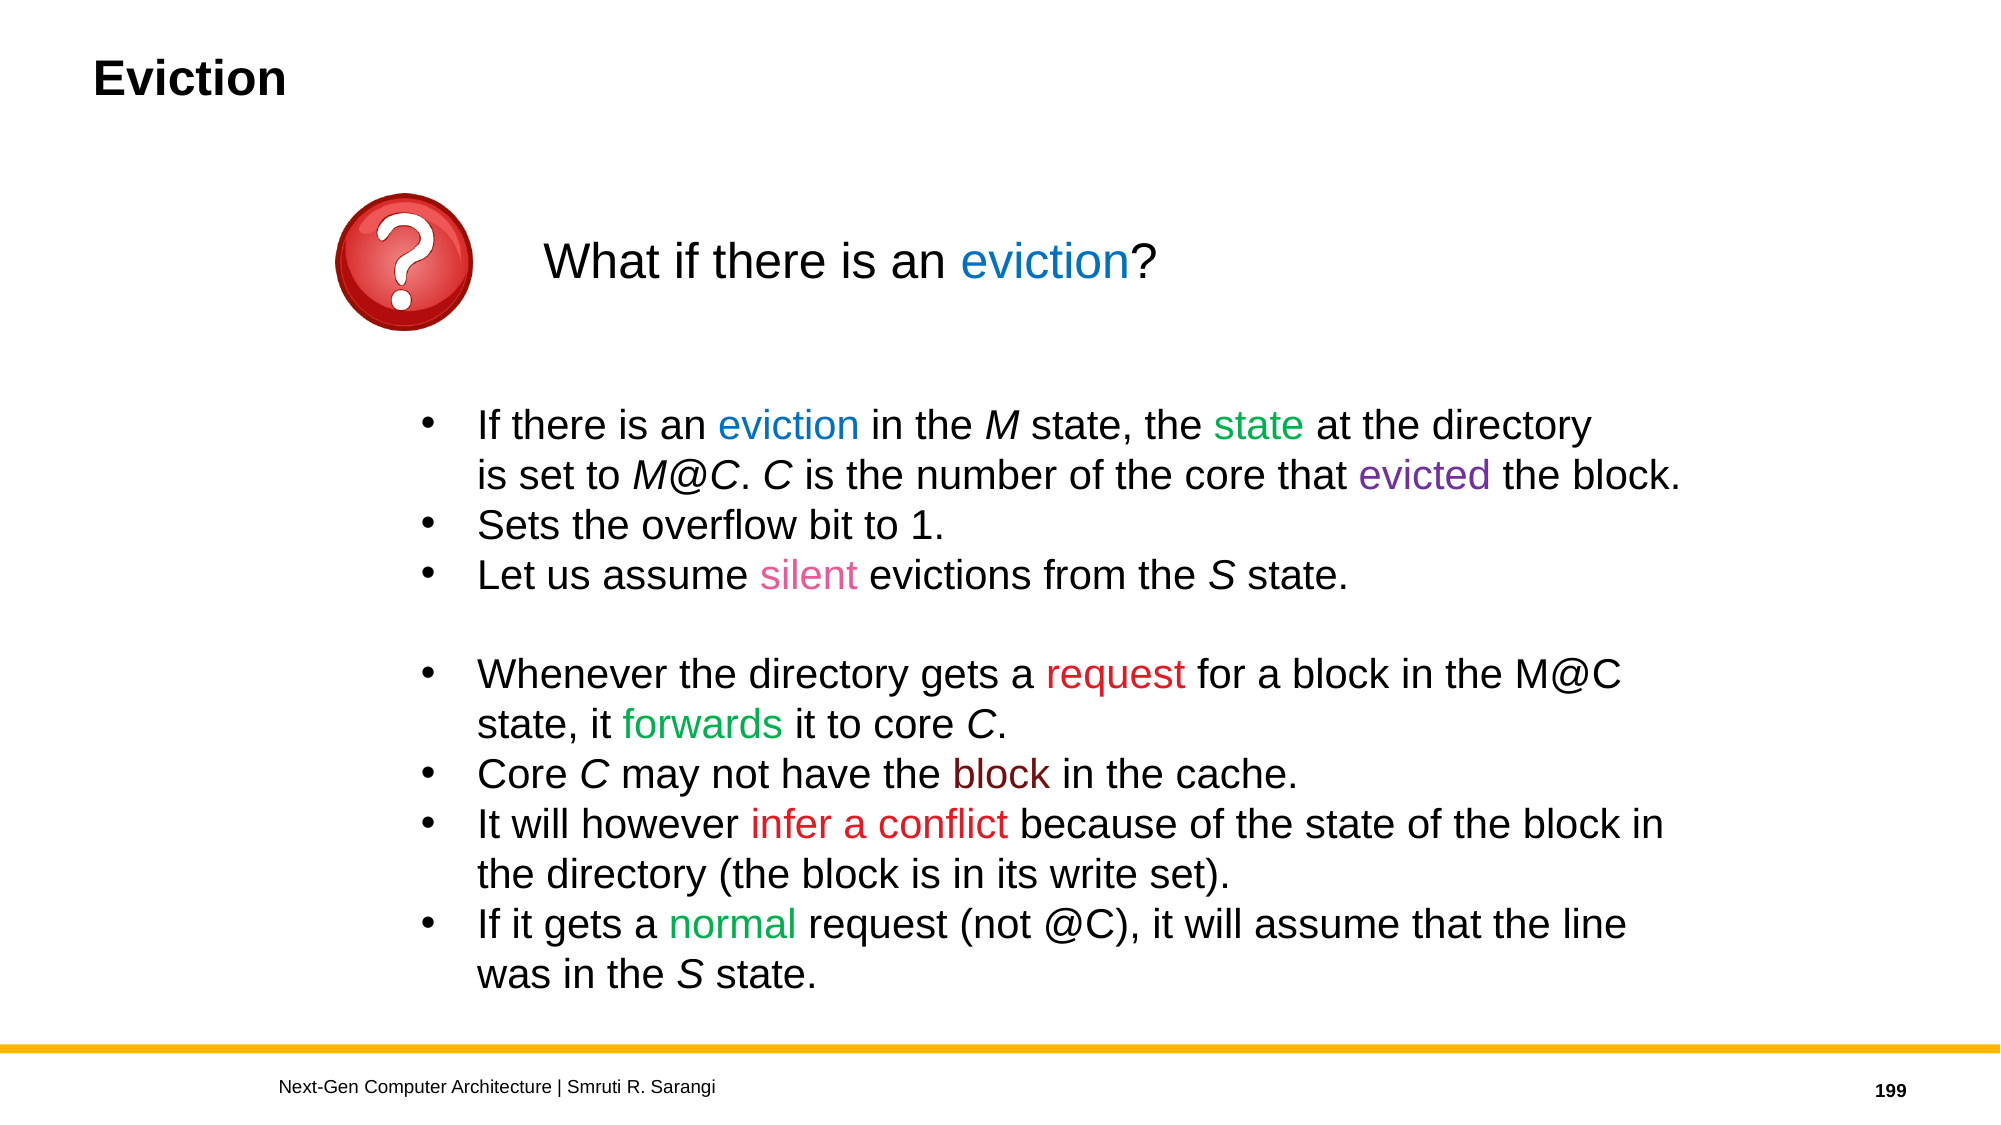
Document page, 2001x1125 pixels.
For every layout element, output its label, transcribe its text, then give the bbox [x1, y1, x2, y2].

text_box If there is an eviction in the M state, the state at the directory is set to M@C. C is the number of the core that evicted the block. Sets the overflow bit to 1. Let us assume silent evictions from the S state. [406, 390, 1718, 605]
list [334, 193, 473, 331]
footer Next-Gen Computer Architecture | Smruti R. Sarangi [263, 1067, 1464, 1105]
title Eviction [78, 45, 1578, 180]
text_box Whenever the directory gets a request for a block in the M@C state, it forwards it to core C. Core C may not have the block in the cache. It will however infer a conflict because of the state of the block in the directory (the block is in its write set). If it gets a normal request (not @C), it will assume that the line was in the S state. [406, 639, 1718, 1005]
slide_number 199 [1711, 1071, 1922, 1109]
text_box What if there is an eviction? [528, 220, 1173, 296]
